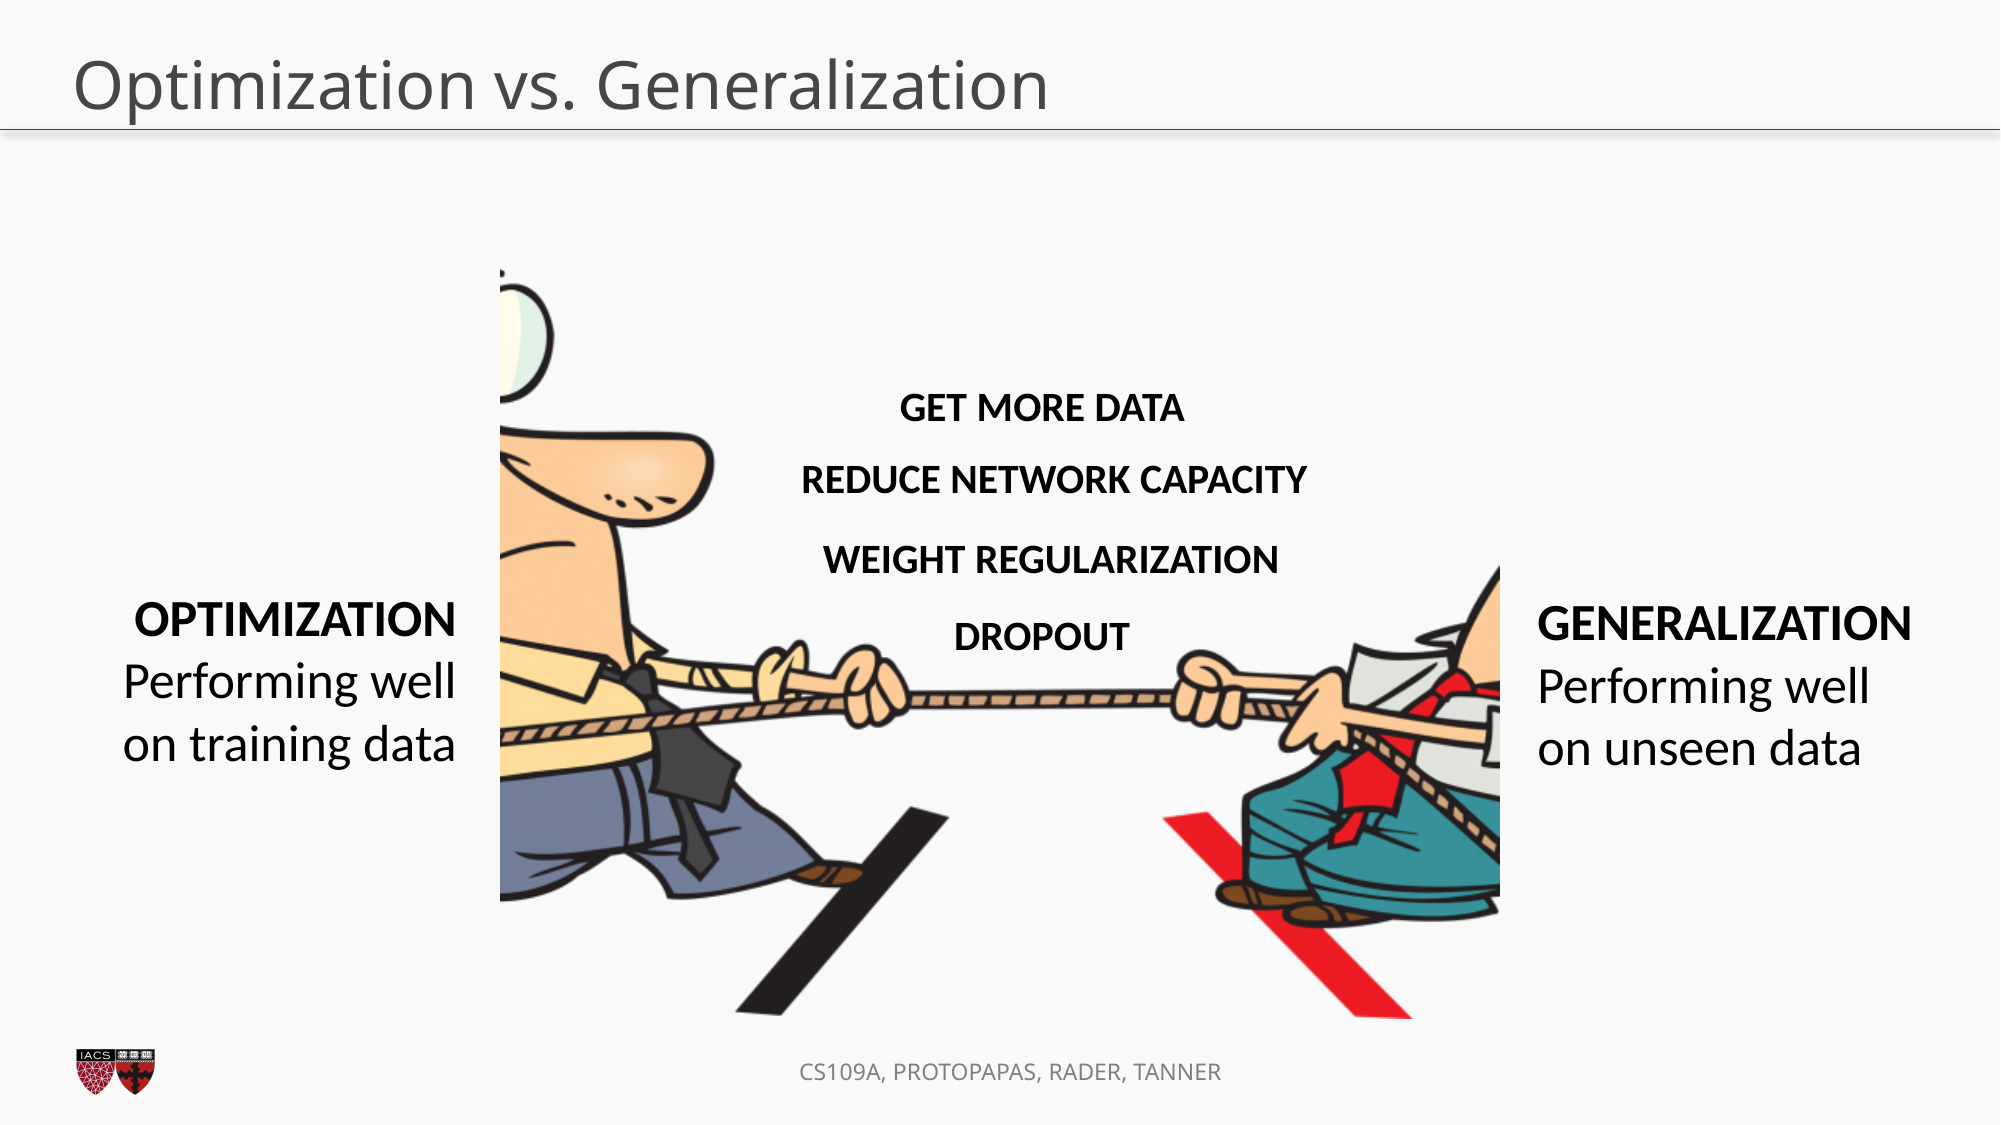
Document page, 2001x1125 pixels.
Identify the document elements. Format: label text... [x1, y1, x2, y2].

title Optimization vs. Generalization [57, 35, 1943, 162]
picture [75, 1049, 155, 1095]
text_box GENERALIZATION Performing well on unseen data [1522, 581, 1928, 784]
picture [499, 268, 1501, 1019]
text_box OPTIMIZATION Performing well on training data [57, 576, 472, 990]
